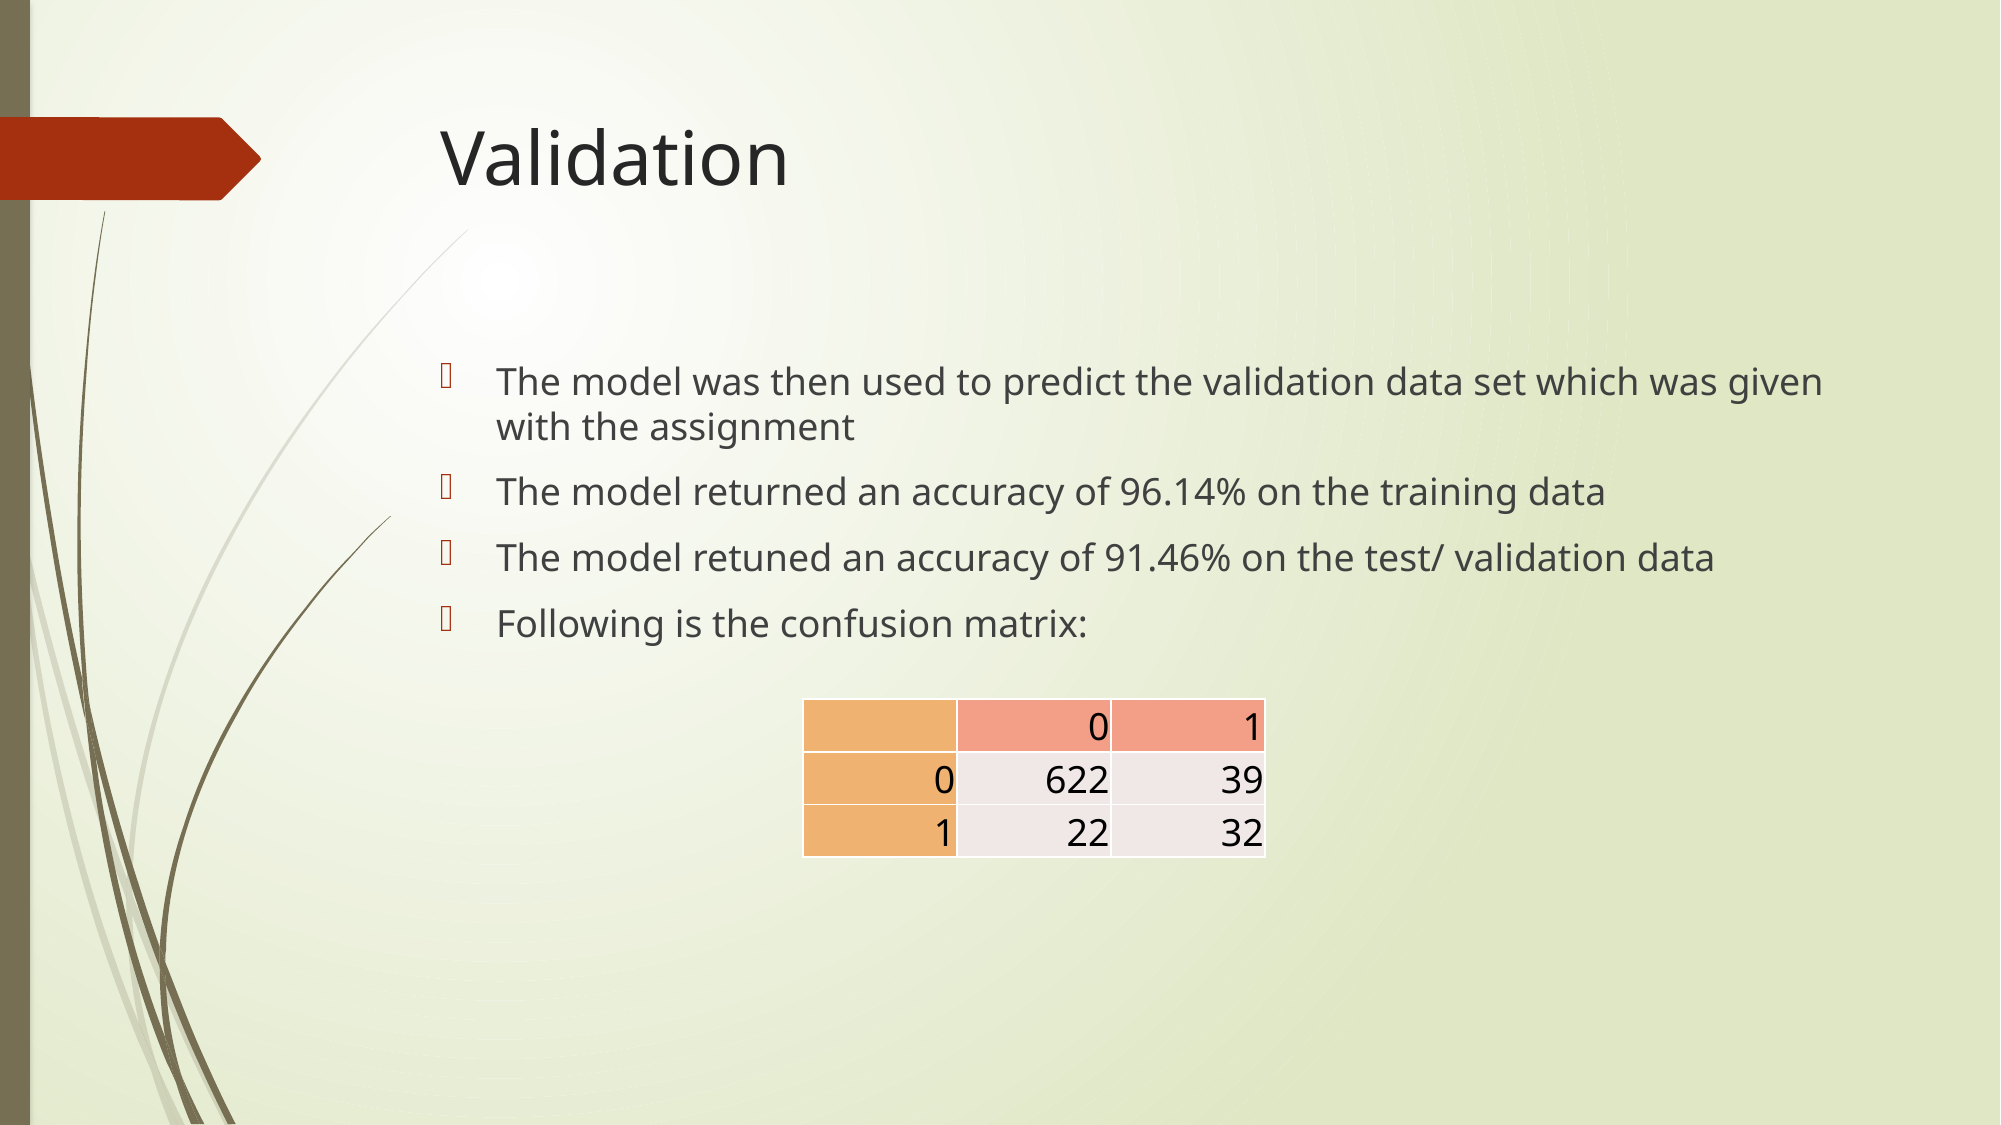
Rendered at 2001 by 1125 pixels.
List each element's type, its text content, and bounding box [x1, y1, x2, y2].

table_cell 39 [1112, 753, 1264, 804]
table_cell 1 [804, 805, 956, 856]
table_cell 622 [958, 753, 1110, 804]
table_cell 22 [958, 805, 1110, 856]
table_header 1 [1112, 700, 1264, 751]
table_cell 32 [1112, 805, 1264, 856]
table_cell 0 [804, 753, 956, 804]
table_header 0 [958, 700, 1110, 751]
title Validation [425, 102, 1888, 313]
list The model was then used to predict the validation data set which was given with the assignment The model returned an accuracy of 96.14% on the training data The model retuned an accuracy of 91.46% on the test/ validation data Following is the confusion matrix: [424, 350, 1888, 970]
table_header [804, 700, 956, 751]
